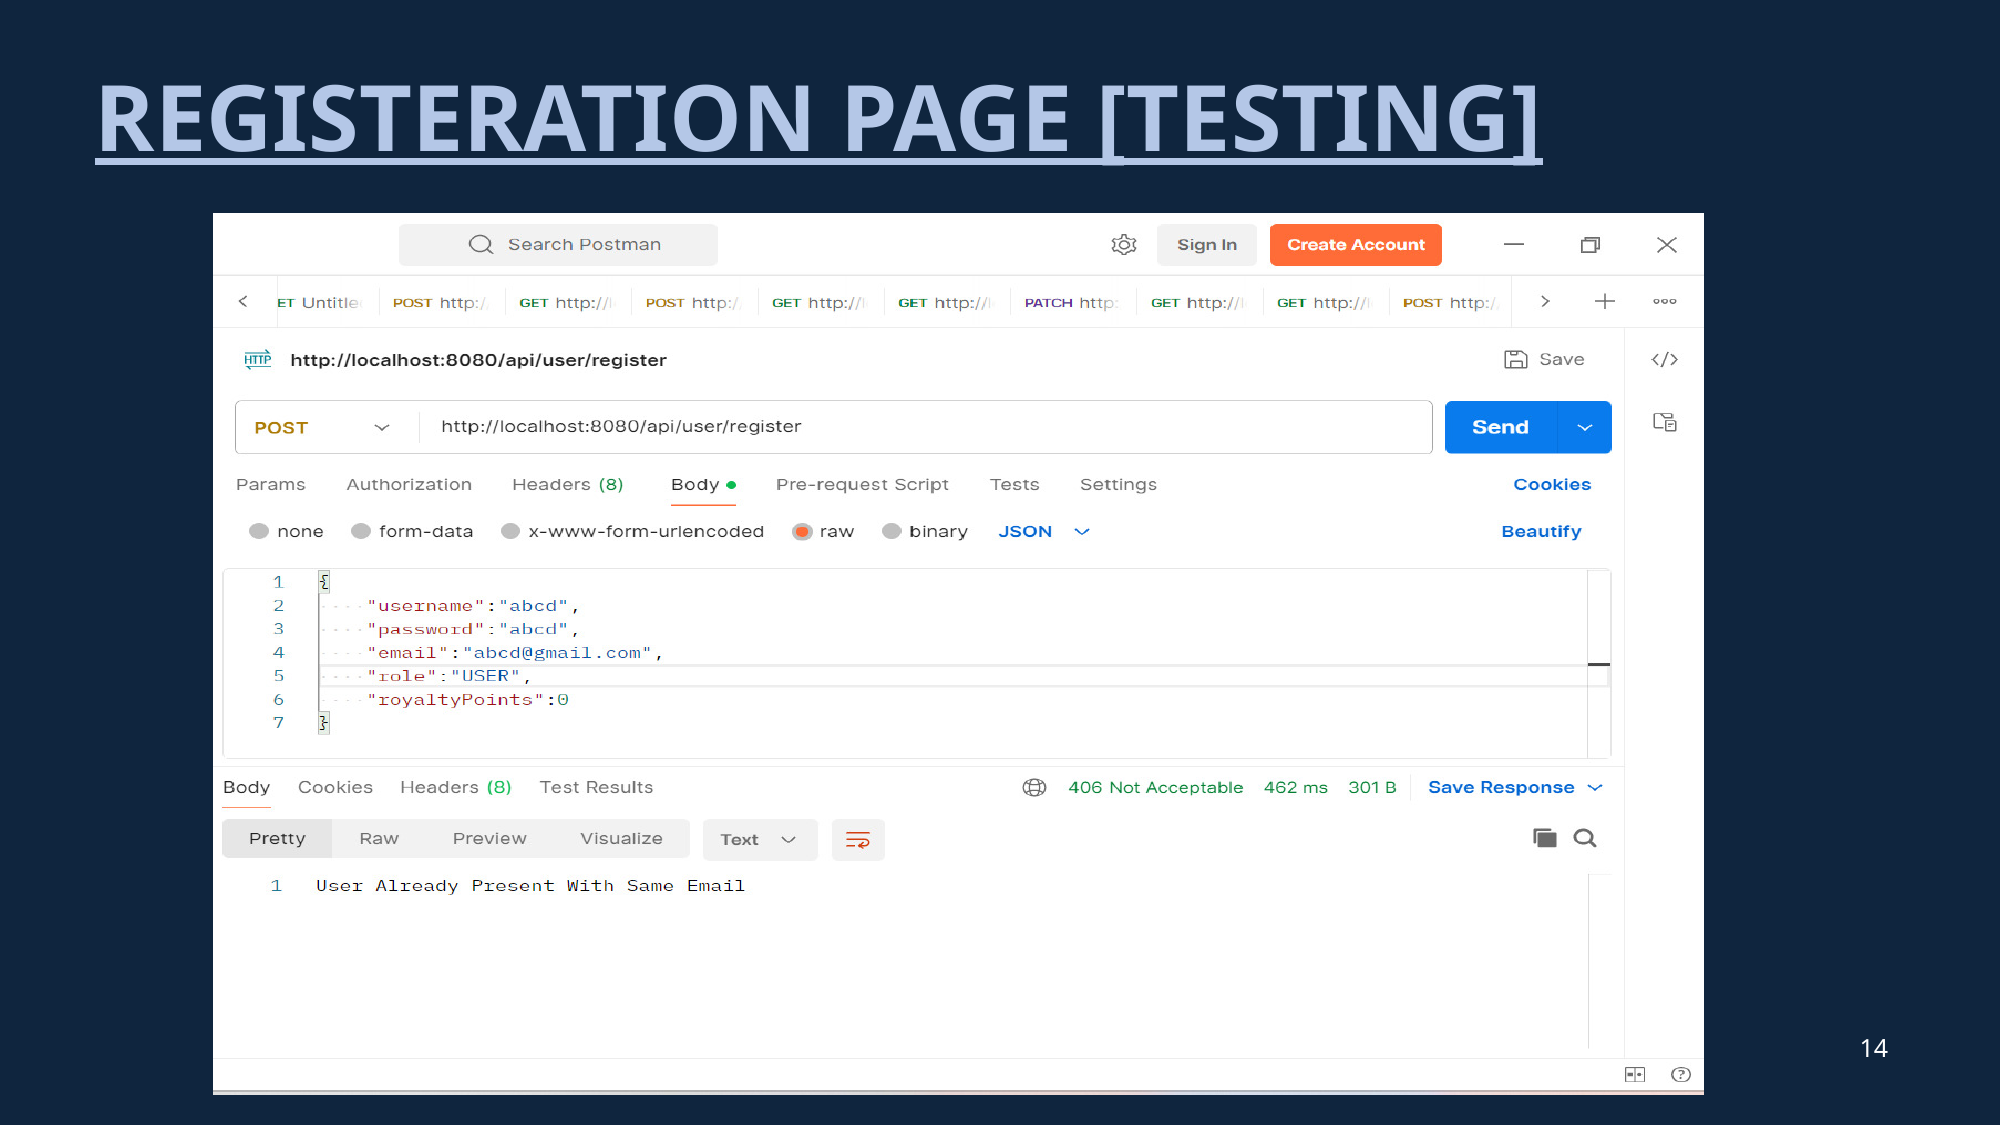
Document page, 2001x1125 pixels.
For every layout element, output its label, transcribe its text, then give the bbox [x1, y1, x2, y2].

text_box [213, 213, 1704, 1095]
text_box 14 [1836, 1019, 1912, 1080]
title REGISTERATION PAGE [TESTING] [79, 74, 1817, 169]
